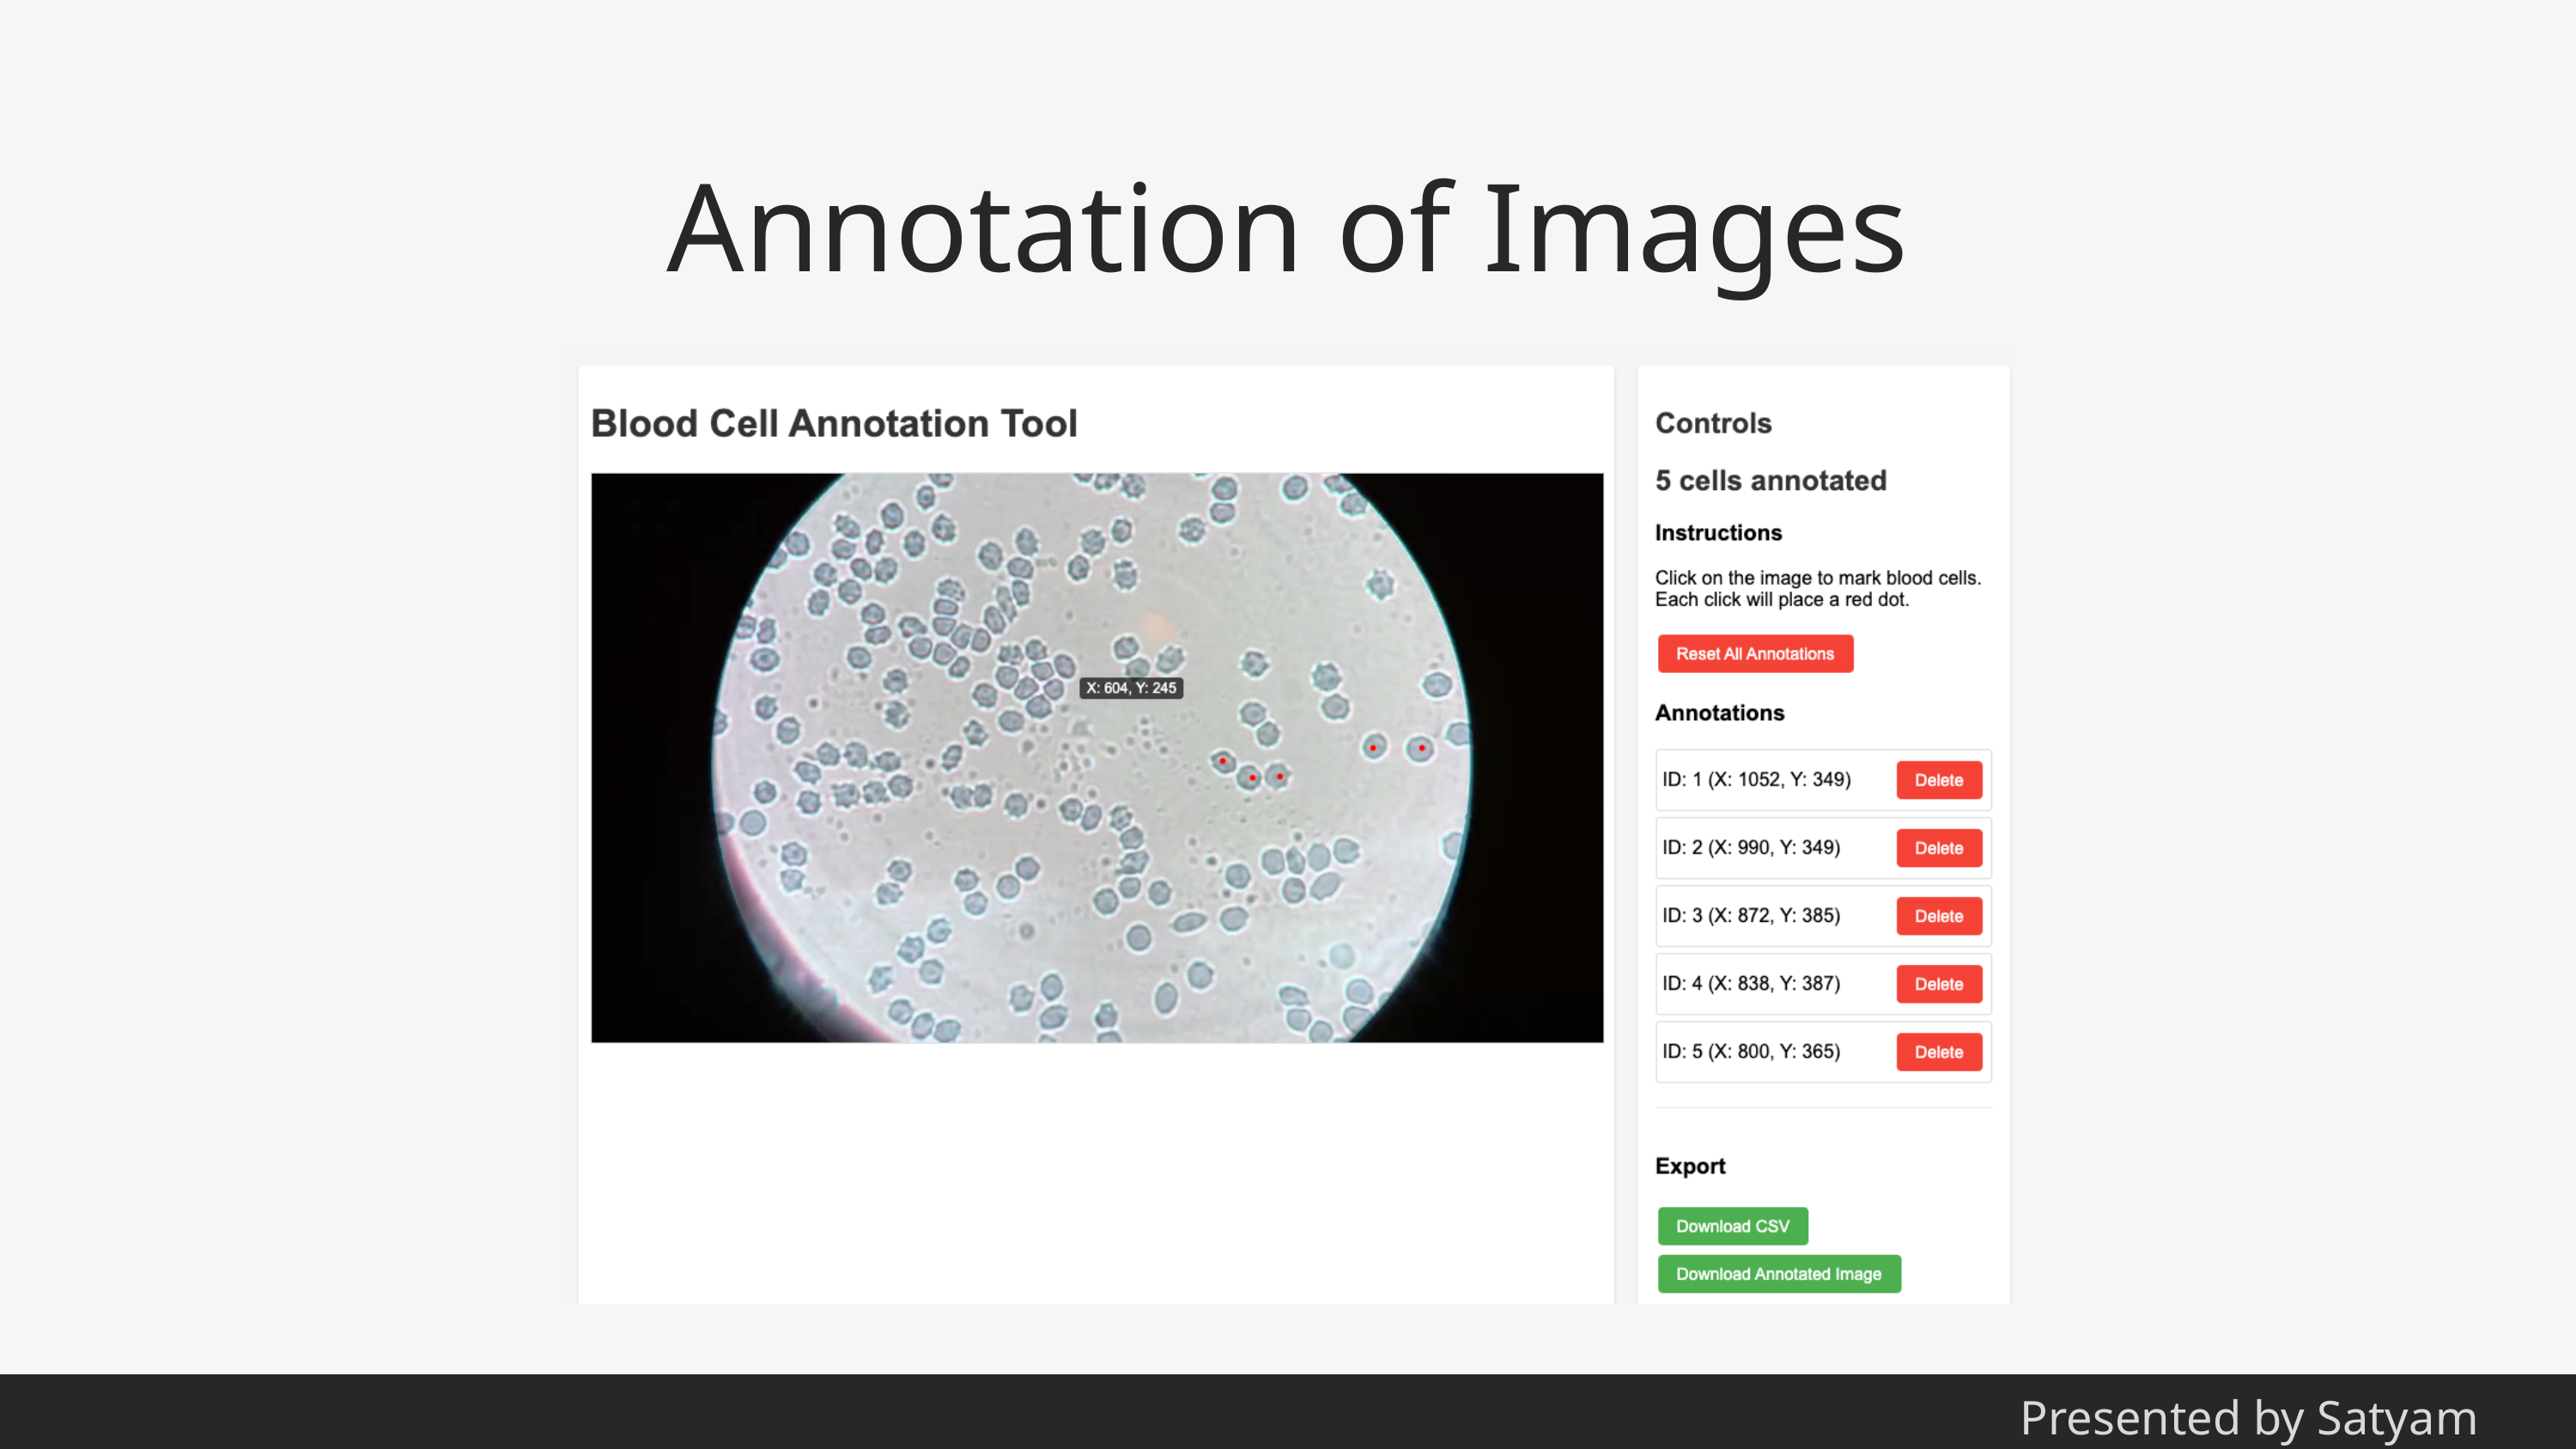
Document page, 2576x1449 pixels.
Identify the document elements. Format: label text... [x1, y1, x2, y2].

text_box [563, 349, 2013, 1304]
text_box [0, 1373, 2576, 1449]
text_box Annotation of Images [318, 125, 2258, 297]
